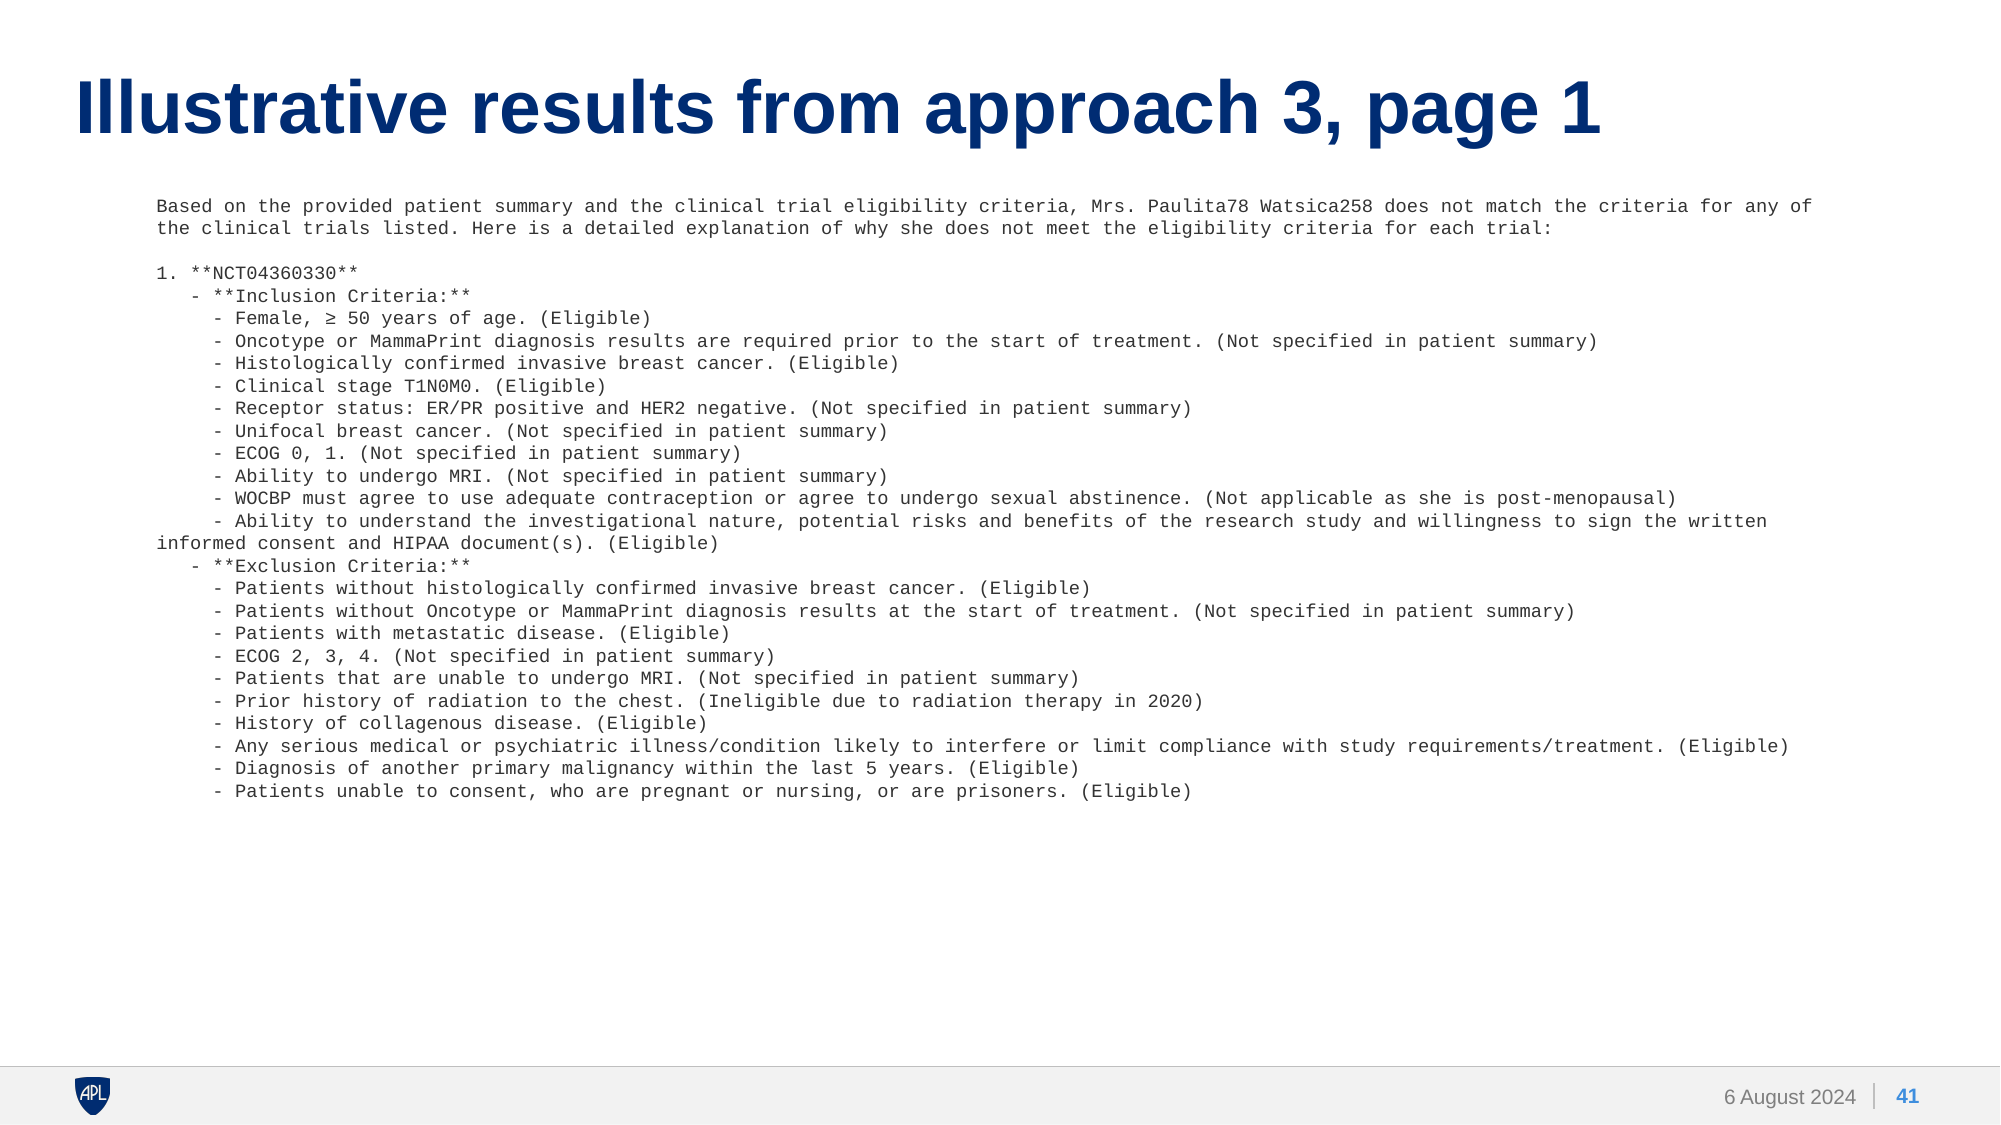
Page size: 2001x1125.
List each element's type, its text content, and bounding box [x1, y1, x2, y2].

title Illustrative results from approach 3, page 1 [75, 68, 1925, 194]
slide_number ‹#› [1876, 1066, 1940, 1125]
picture [75, 1077, 110, 1115]
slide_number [1646, 1066, 1872, 1125]
list Based on the provided patient summary and the clinical trial eligibility criteria, Mrs. Paulita78 Watsica258 does not match the criteria for any of the clinical trials listed. Here is a detailed explanation of why she does not meet the eligibility criteria for each trial: 1. **NCT04360330** - **Inclusion Criteria:** - Female, ≥ 50 years of age. (Eligible) - Oncotype or MammaPrint diagnosis results are required prior to the start of treatment. (Not specified in patient summary) - Histologically confirmed invasive breast cancer. (Eligible) - Clinical stage T1N0M0. (Eligible) - Receptor status: ER/PR positive and HER2 negative. (Not specified in patient summary) - Unifocal breast cancer. (Not specified in patient summary) - ECOG 0, 1. (Not specified in patient summary) - Ability to undergo MRI. (Not specified in patient summary) - WOCBP must agree to use adequate contraception or agree to undergo sexual abstinence. (Not applicable as she is post-menopausal) - Ability to understand the investigational nature, potential risks and benefits of the research study and willingness to sign the written informed consent and HIPAA document(s). (Eligible) - **Exclusion Criteria:** - Patients without histologically confirmed invasive breast cancer. (Eligible) - Patients without Oncotype or MammaPrint diagnosis results at the start of treatment. (Not specified in patient summary) - Patients with metastatic disease. (Eligible) - ECOG 2, 3, 4. (Not specified in patient summary) - Patients that are unable to undergo MRI. (Not specified in patient summary) - Prior history of radiation to the chest. (Ineligible due to radiation therapy in 2020) - History of collagenous disease. (Eligible) - Any serious medical or psychiatric illness/condition likely to interfere or limit compliance with study requirements/treatment. (Eligible) - Diagnosis of another primary malignancy within the last 5 years. (Eligible) - Patients unable to consent, who are pregnant or nursing, or are prisoners. (Eligible) [156, 193, 1844, 1019]
